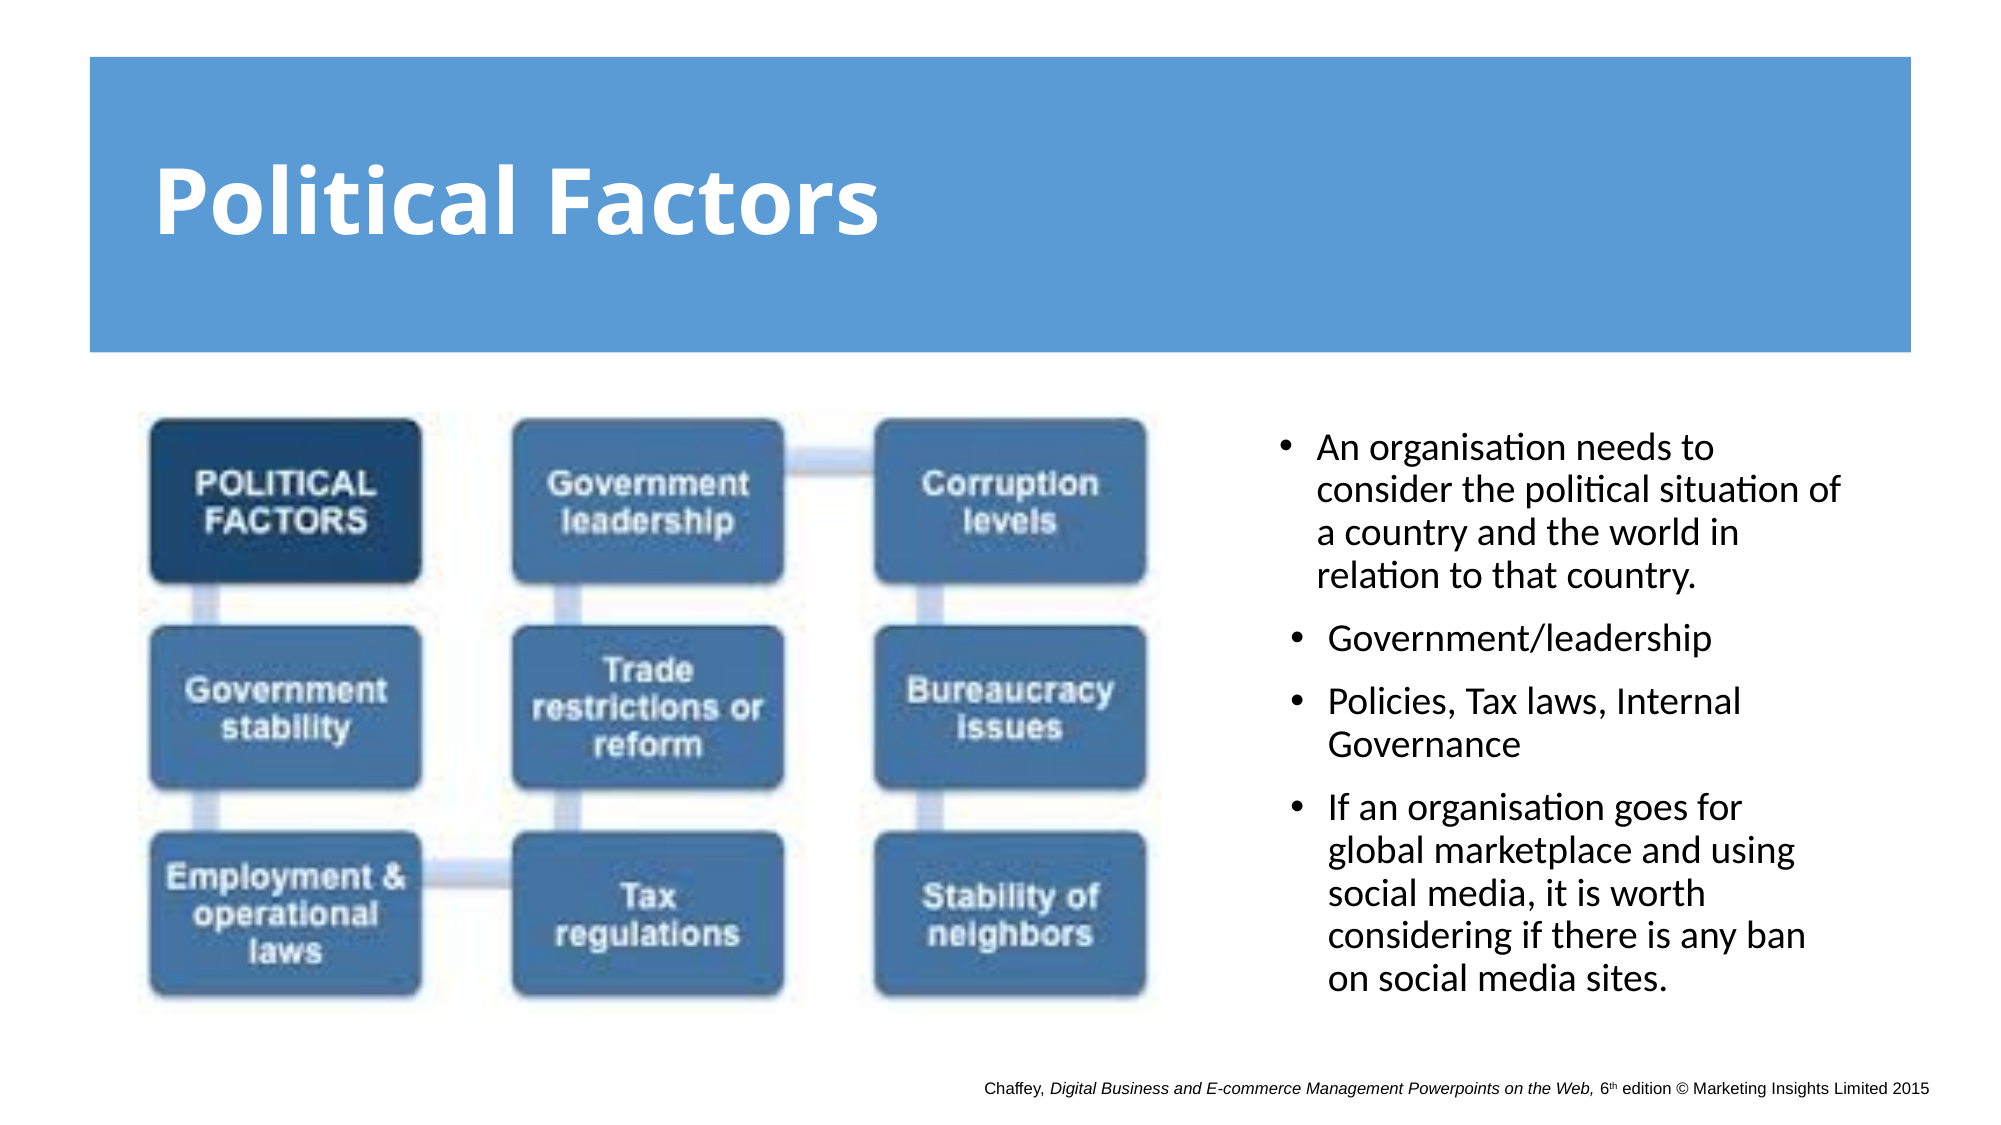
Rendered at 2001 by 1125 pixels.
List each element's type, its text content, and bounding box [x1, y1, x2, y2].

title Political Factors [137, 96, 1863, 314]
list An organisation needs to consider the political situation of a country and the world in relation to that country. Government/leadership Policies, Tax laws, Internal Governance If an organisation goes for global marketplace and using social media, it is worth considering if there is any ban on social media sites. [1237, 412, 1862, 1014]
text_box [89, 56, 1912, 353]
picture [137, 412, 1161, 1014]
